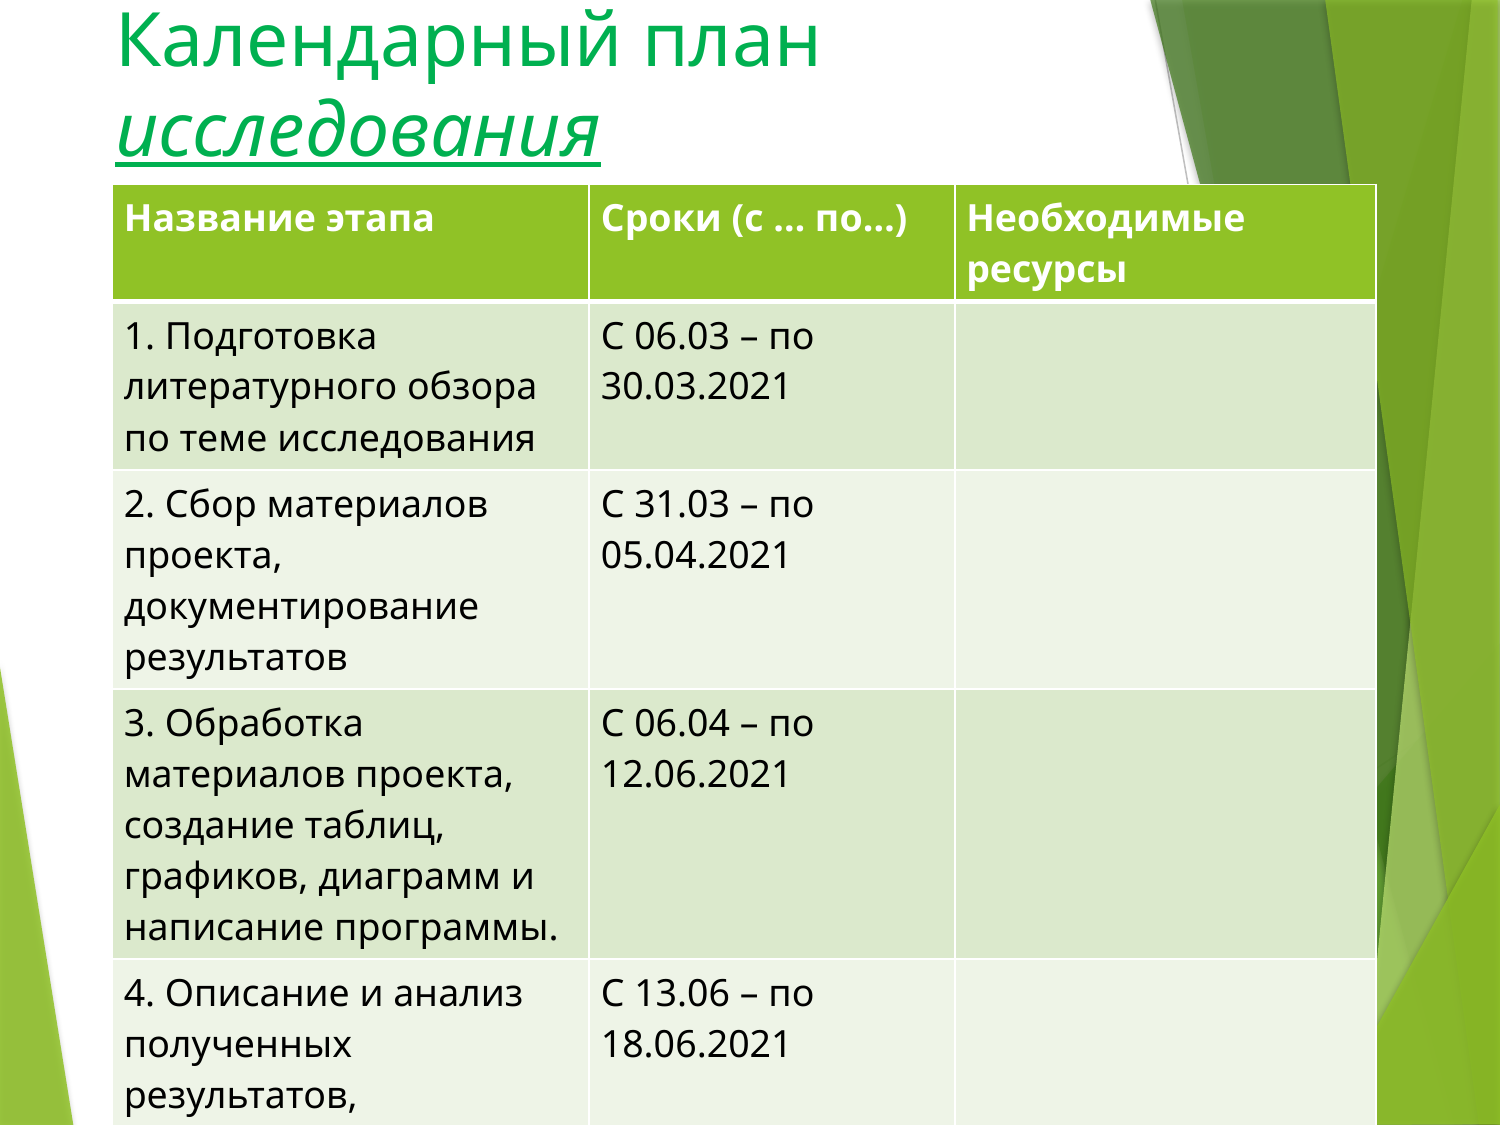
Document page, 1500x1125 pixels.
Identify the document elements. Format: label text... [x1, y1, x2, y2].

table_cell 2. Сбор материалов проекта, документирование результатов [113, 471, 588, 688]
table_cell 4. Описание и анализ полученных результатов, сопоставление с литературными источниками [113, 960, 588, 1125]
table_header Необходимые ресурсы [956, 185, 1375, 299]
table_cell С 31.03 – по 05.04.2021 [590, 471, 954, 688]
table_cell [956, 960, 1375, 1125]
table_cell [956, 690, 1375, 958]
table_cell 1. Подготовка литературного обзора по теме исследования [113, 304, 588, 469]
table_cell С 06.04 – по 12.06.2021 [590, 690, 954, 958]
table_cell С 13.06 – по 18.06.2021 [590, 960, 954, 1125]
table_cell 3. Обработка материалов проекта, создание таблиц, графиков, диаграмм и написание программы. [113, 690, 588, 958]
table_cell [956, 471, 1375, 688]
table_header Название этапа [113, 185, 588, 299]
title Календарный план исследования [100, 0, 1142, 201]
table_header Сроки (с … по…) [590, 185, 954, 299]
table_cell С 06.03 – по 30.03.2021 [590, 304, 954, 469]
table_cell [956, 304, 1375, 469]
